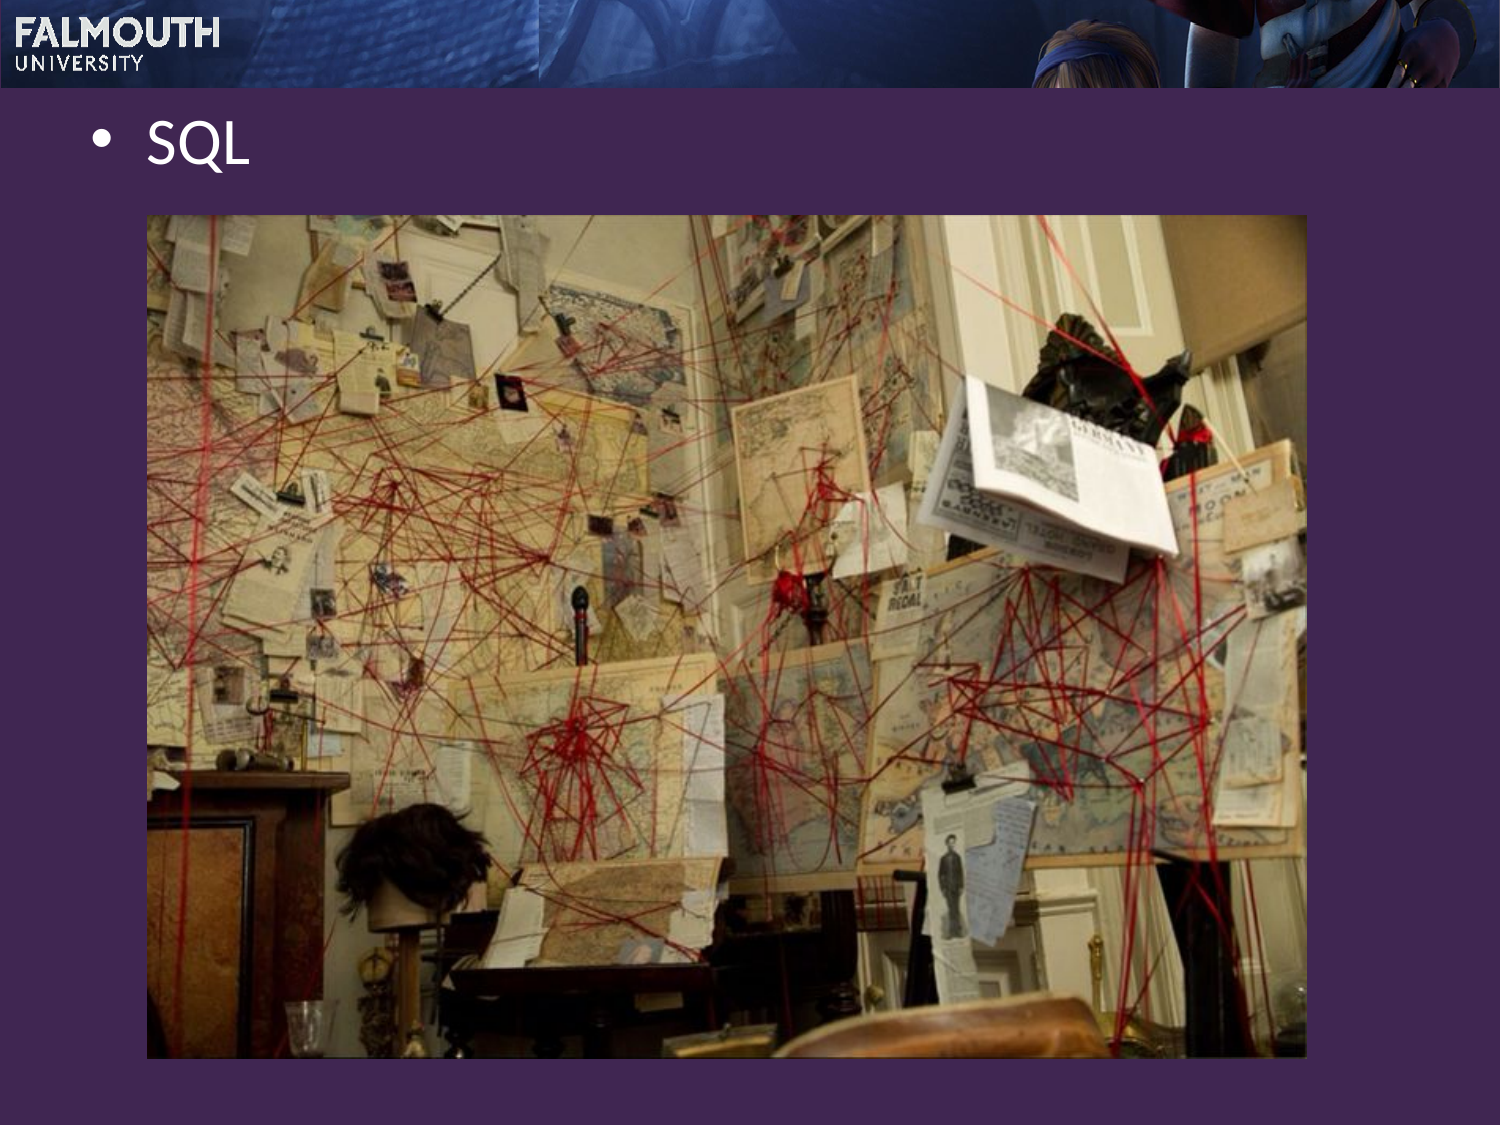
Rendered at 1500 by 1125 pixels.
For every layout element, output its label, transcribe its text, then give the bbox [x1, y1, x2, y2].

list SQL [75, 90, 1425, 1083]
picture [147, 215, 1307, 1059]
picture [0, 0, 1500, 90]
